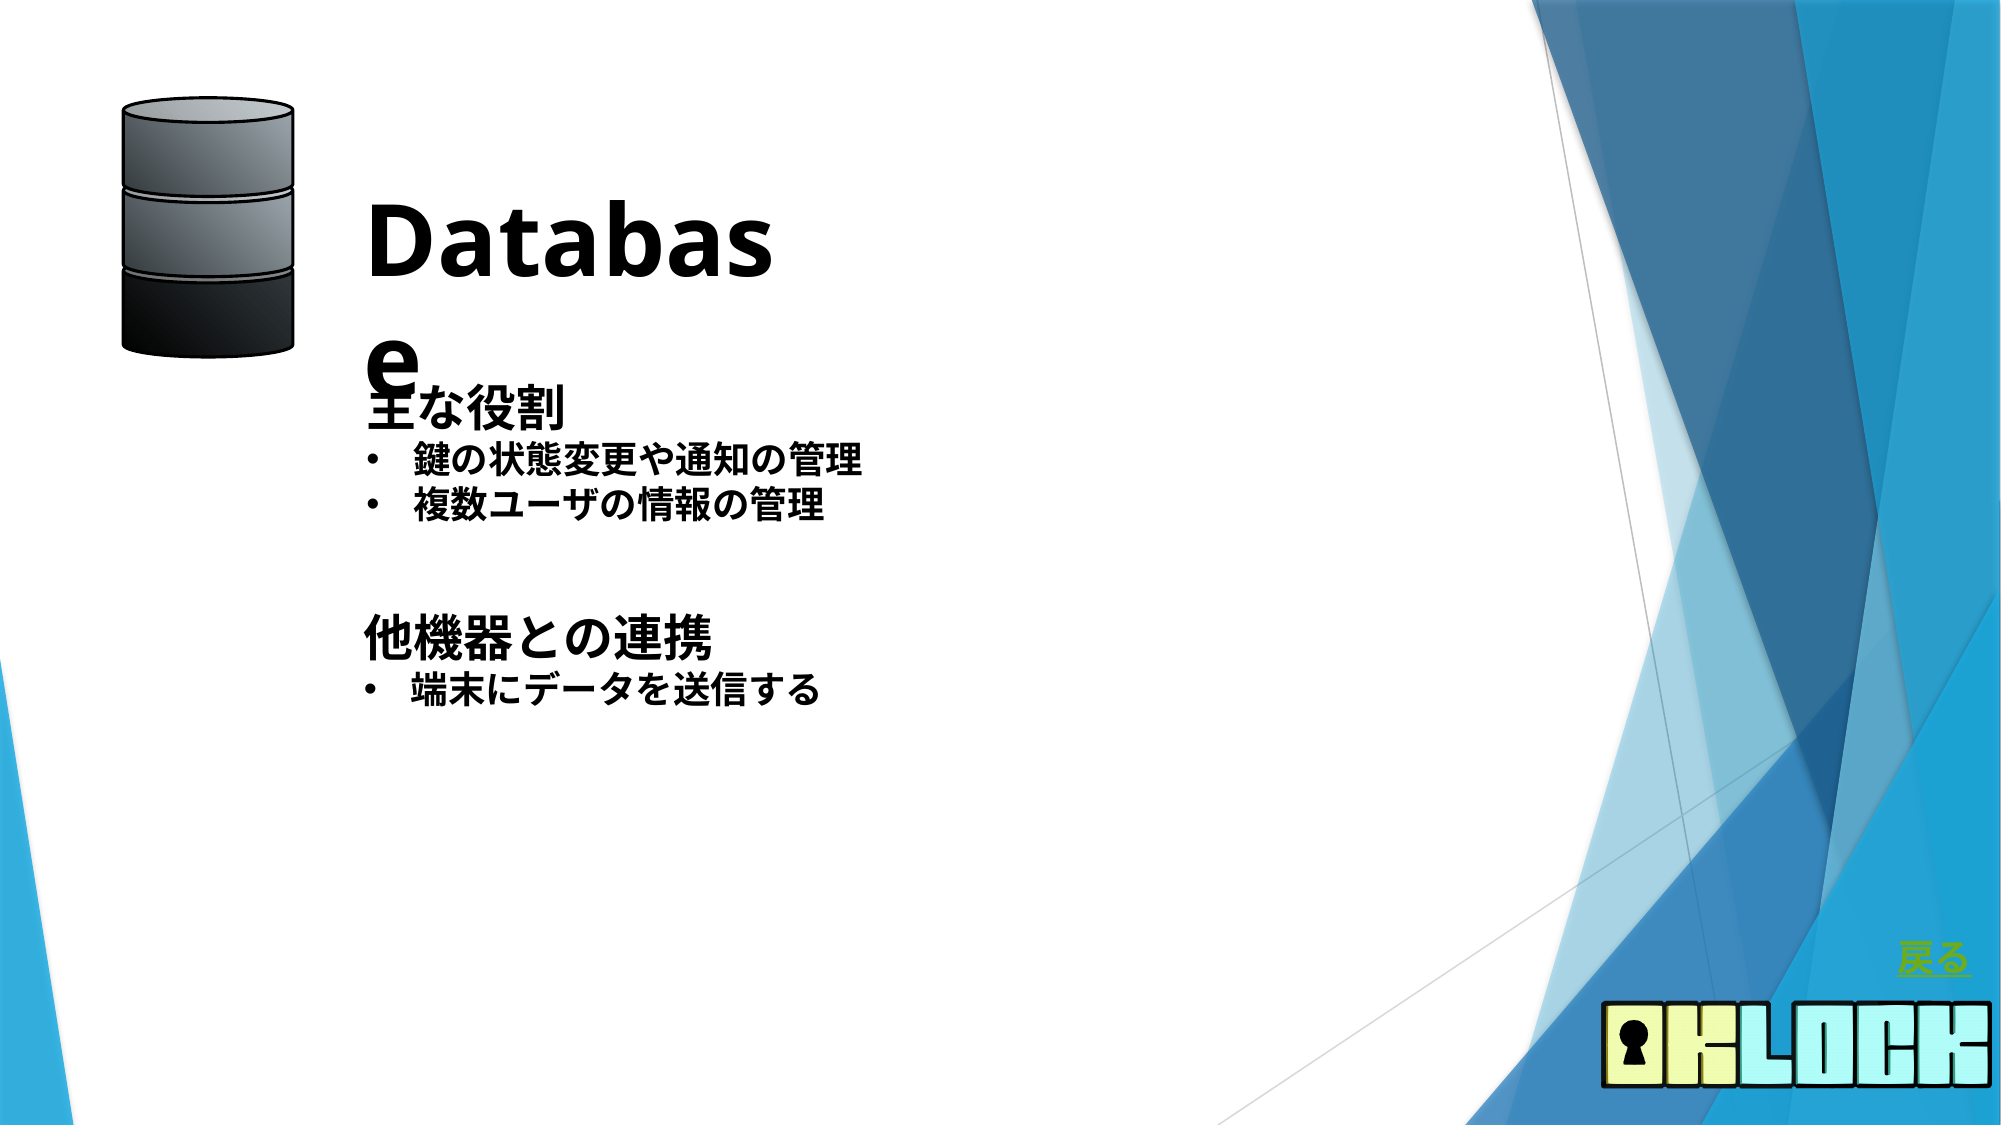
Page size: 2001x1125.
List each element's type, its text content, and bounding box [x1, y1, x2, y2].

text_box 他機器との連携 端末にデータを送信する [348, 599, 1622, 719]
text_box 戻る [1882, 926, 1994, 996]
text_box 主な役割 鍵の状態変更や通知の管理 複数ユーザの情報の管理 [351, 368, 879, 534]
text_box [122, 97, 294, 358]
text_box Database [348, 168, 803, 424]
picture [1589, 968, 2001, 1123]
